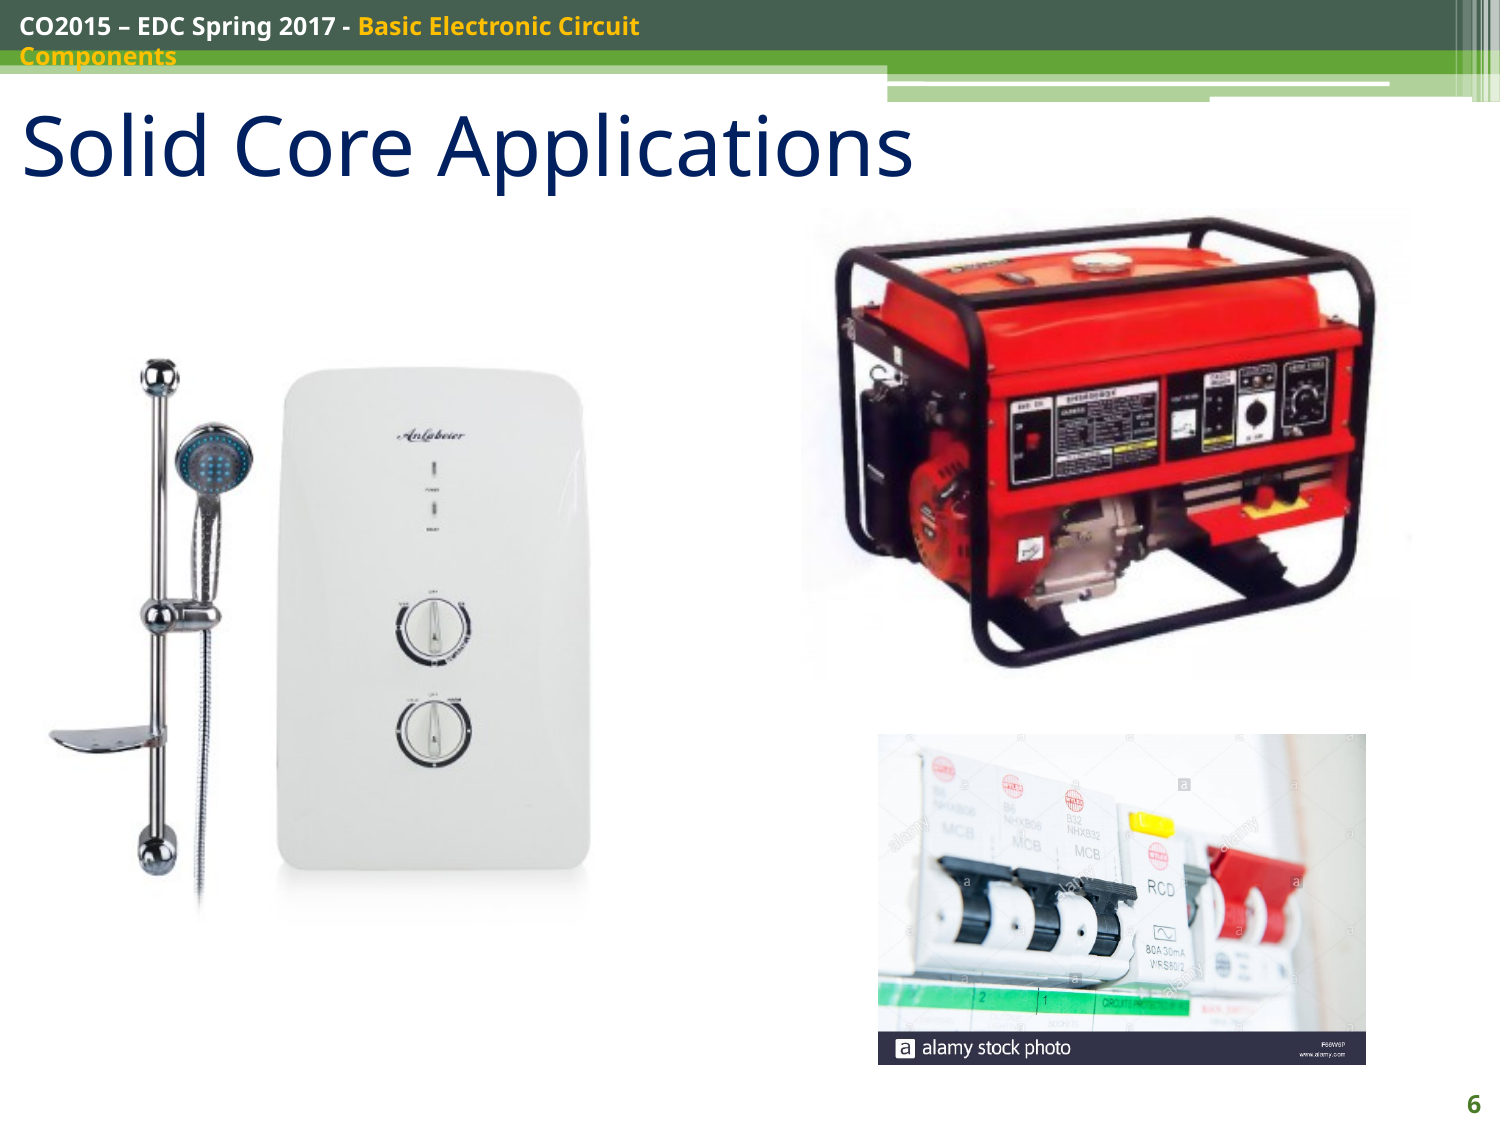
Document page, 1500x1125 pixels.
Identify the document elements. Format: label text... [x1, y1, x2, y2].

picture [878, 734, 1366, 1065]
picture [800, 208, 1412, 679]
picture [22, 352, 652, 933]
title Solid Core Applications [6, 77, 1485, 209]
